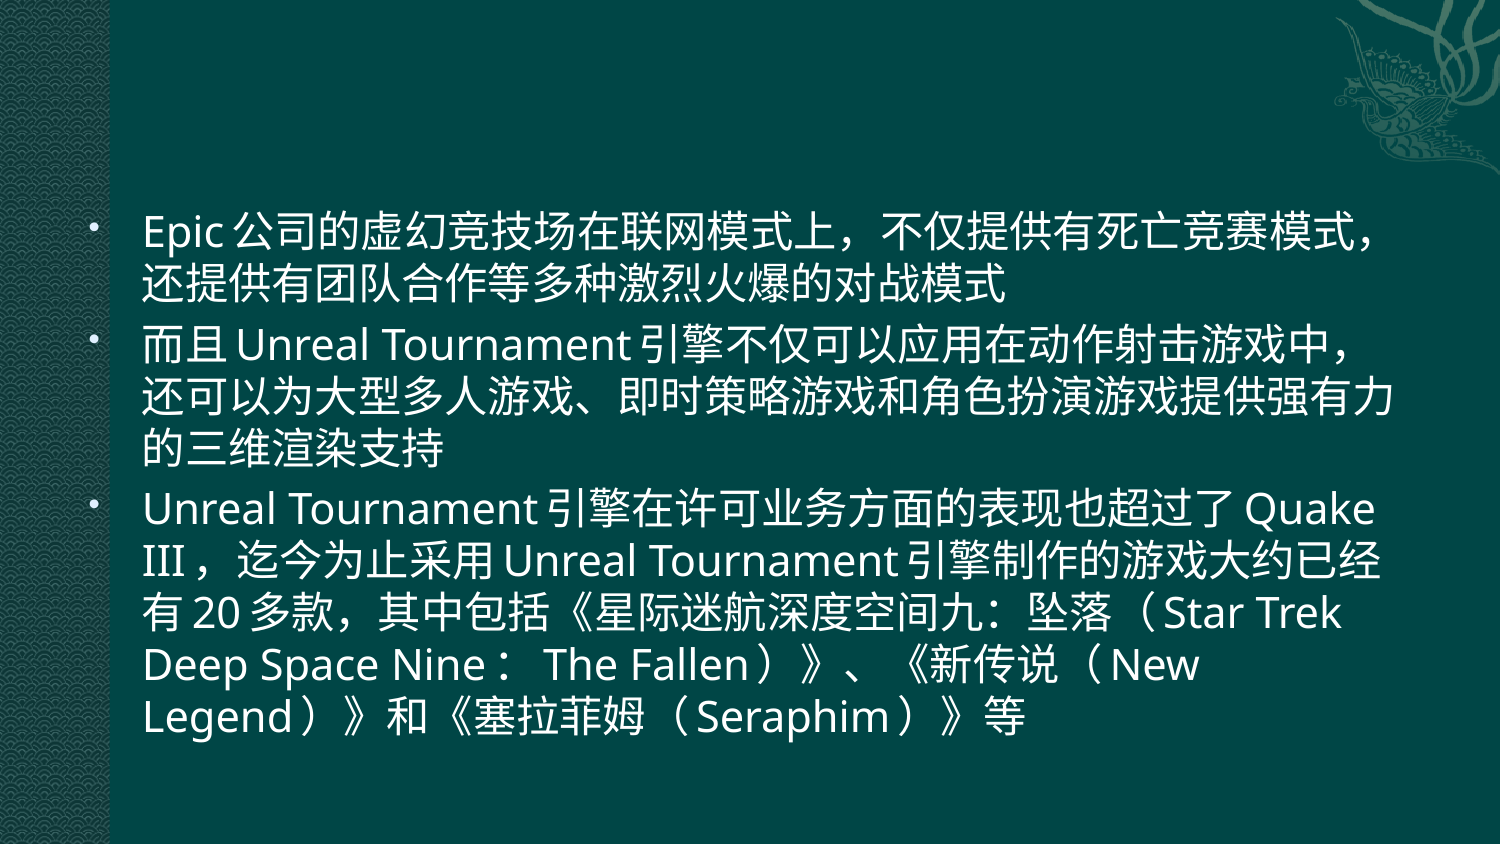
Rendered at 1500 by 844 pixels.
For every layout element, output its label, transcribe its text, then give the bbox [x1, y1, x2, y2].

list Epic公司的虚幻竞技场在联网模式上，不仅提供有死亡竞赛模式，还提供有团队合作等多种激烈火爆的对战模式 而且Unreal Tournament引擎不仅可以应用在动作射击游戏中，还可以为大型多人游戏、即时策略游戏和角色扮演游戏提供强有力的三维渲染支持 Unreal Tournament引擎在许可业务方面的表现也超过了Quake III，迄今为止采用Unreal Tournament引擎制作的游戏大约已经有20多款，其中包括《星际迷航深度空间九：坠落（Star Trek Deep Space Nine：The Fallen）》、《新传说（New Legend）》和《塞拉菲姆（Seraphim）》等 [75, 196, 1425, 754]
picture [0, 0, 110, 844]
